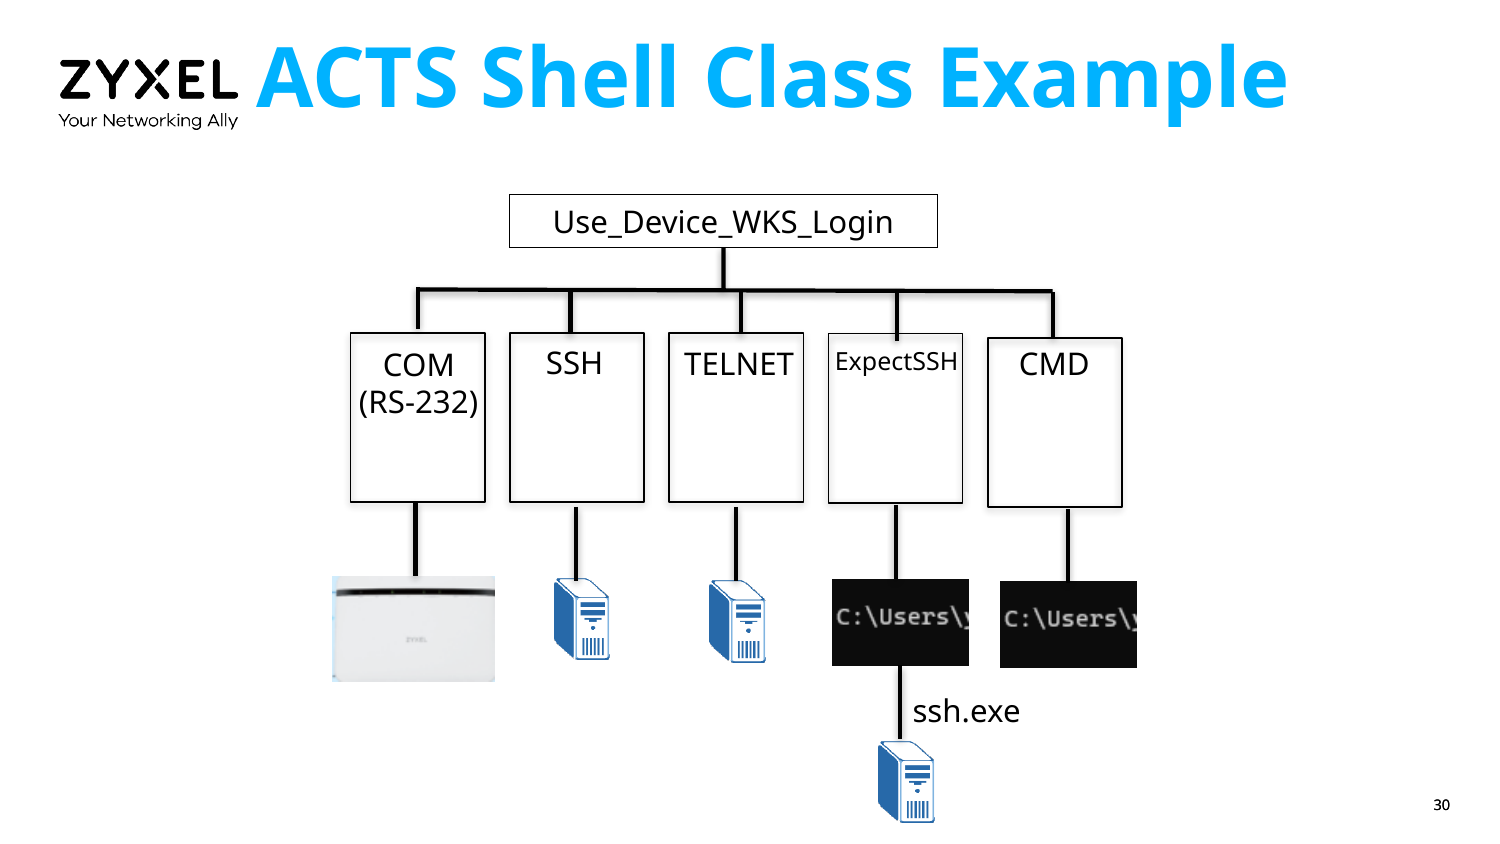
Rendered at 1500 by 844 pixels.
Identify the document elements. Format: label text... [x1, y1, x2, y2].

text_box CMD [1004, 336, 1105, 389]
text_box [903, 333, 963, 337]
picture [878, 740, 938, 823]
text_box [668, 332, 804, 503]
text_box TELNET [669, 336, 810, 389]
text_box ssh.exe [905, 684, 1036, 737]
text_box [987, 337, 1123, 508]
text_box Use_Device_WKS_Login [509, 194, 938, 248]
text_box [828, 333, 890, 337]
picture [331, 576, 495, 682]
text_box COM (RS-232) [344, 337, 494, 428]
picture [709, 580, 769, 663]
picture [999, 581, 1137, 668]
text_box [350, 428, 486, 503]
text_box ExpectSSH [820, 337, 974, 383]
text_box [350, 332, 486, 337]
text_box [509, 332, 645, 503]
title ACTS Shell Class Example [256, 35, 1387, 127]
text_box SSH [531, 335, 619, 389]
picture [0, 20, 296, 169]
text_box [828, 383, 963, 504]
picture [832, 579, 969, 666]
picture [553, 578, 614, 660]
